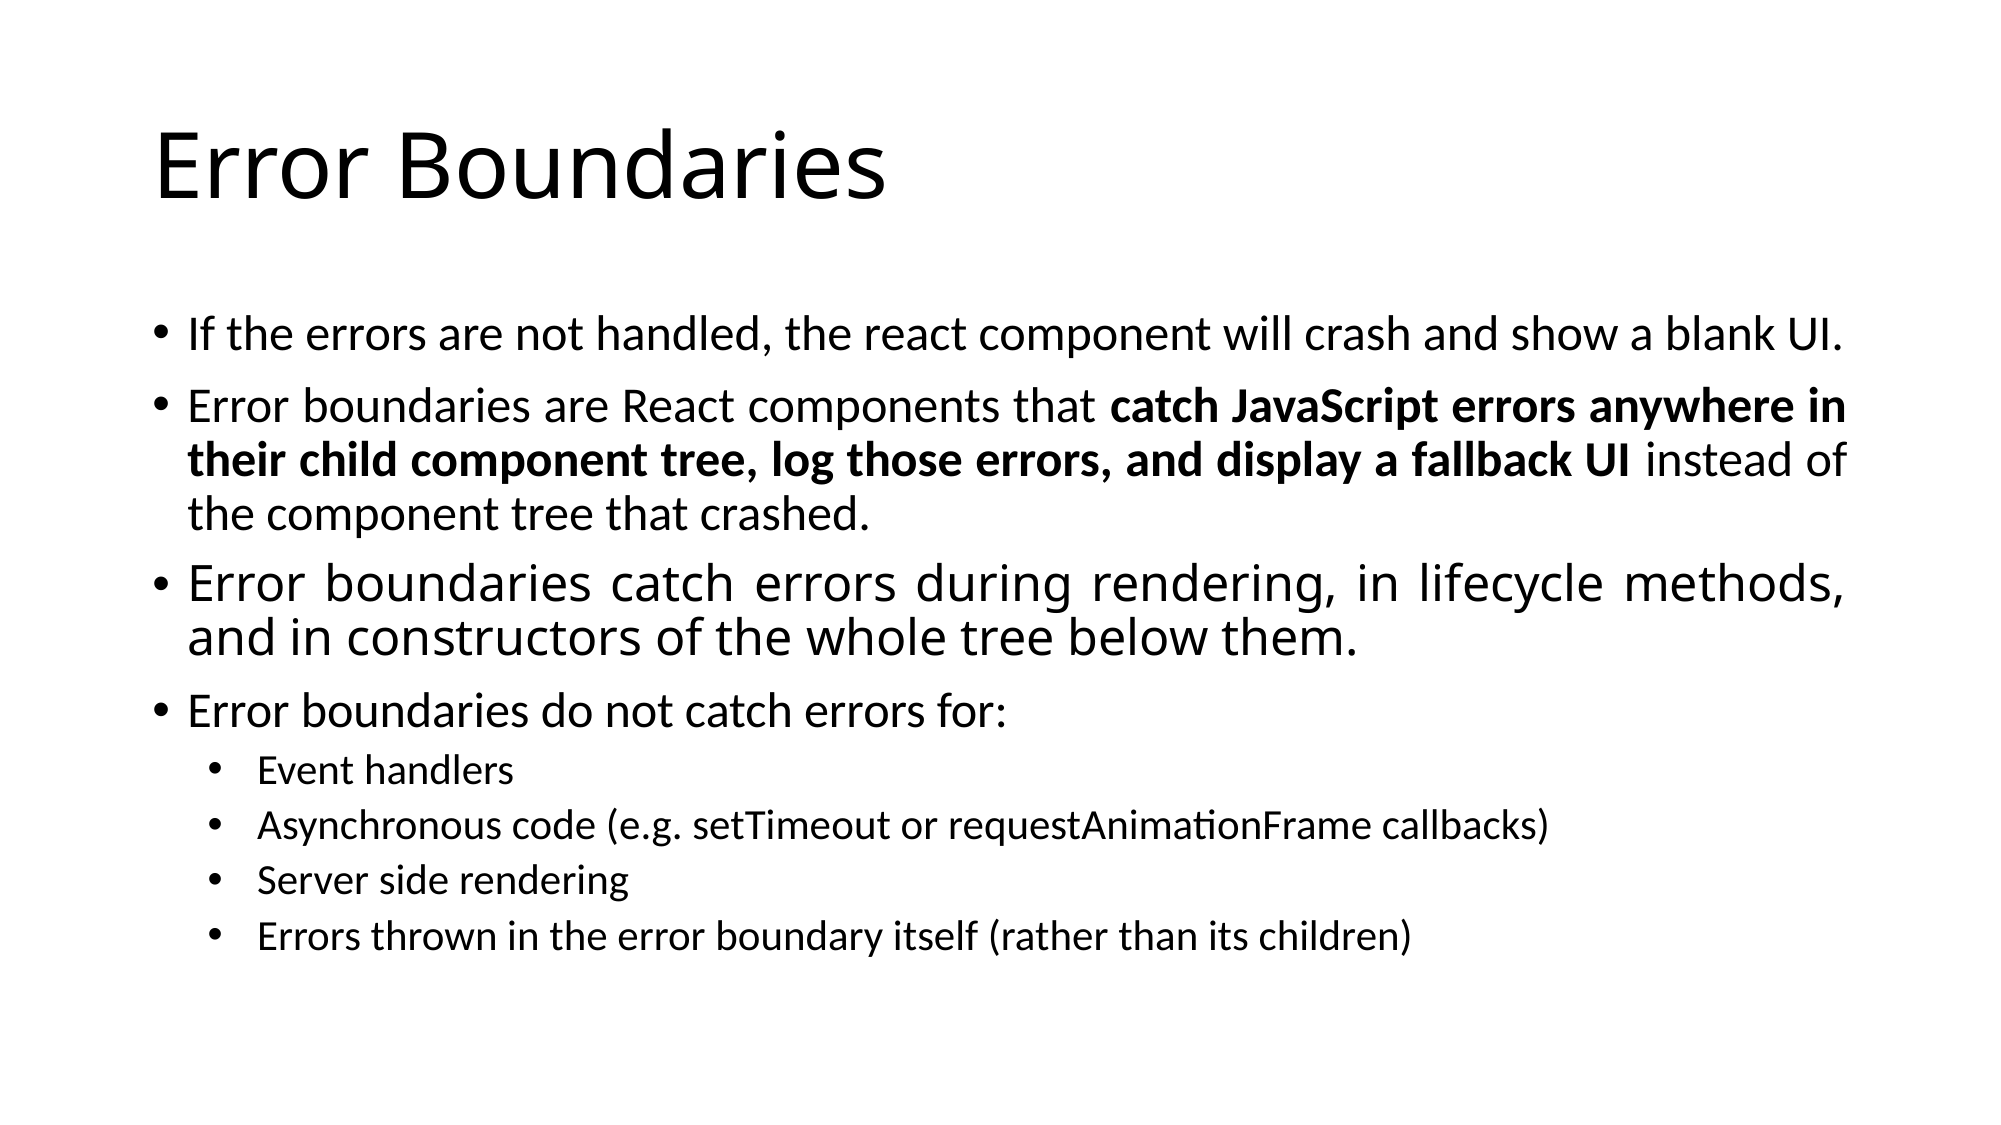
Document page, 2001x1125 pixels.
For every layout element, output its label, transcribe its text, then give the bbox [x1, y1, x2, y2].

list If the errors are not handled, the react component will crash and show a blank UI. Error boundaries are React components that catch JavaScript errors anywhere in their child component tree, log those errors, and display a fallback UI instead of the component tree that crashed. Error boundaries catch errors during rendering, in lifecycle methods, and in constructors of the whole tree below them. Error boundaries do not catch errors for: Event handlers Asynchronous code (e.g. setTimeout or requestAnimationFrame callbacks) Server side rendering Errors thrown in the error boundary itself (rather than its children) [137, 299, 1863, 1014]
title Error Boundaries [137, 59, 1863, 278]
